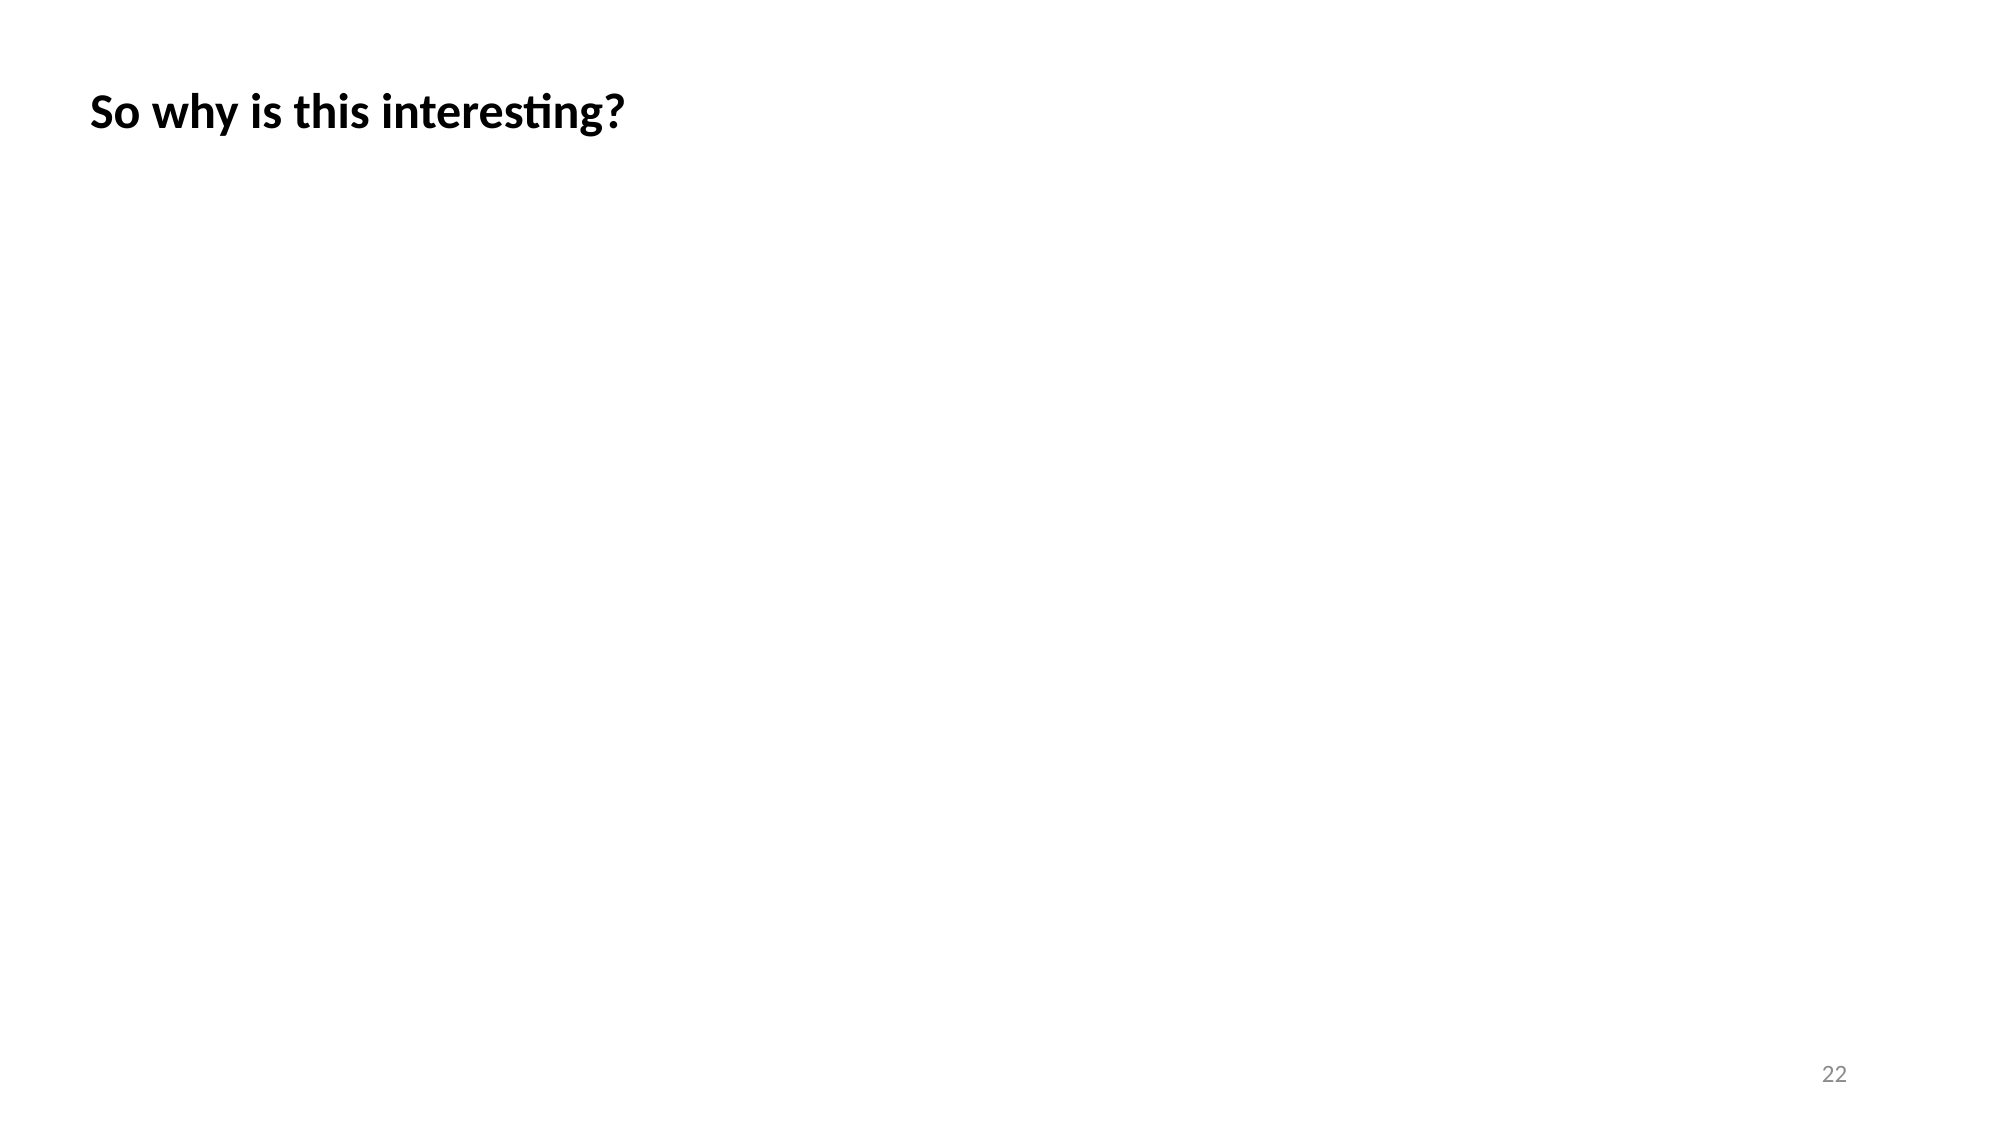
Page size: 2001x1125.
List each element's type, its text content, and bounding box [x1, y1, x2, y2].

text_box So why is this interesting? [75, 70, 642, 146]
slide_number 22 [1412, 1042, 1863, 1103]
